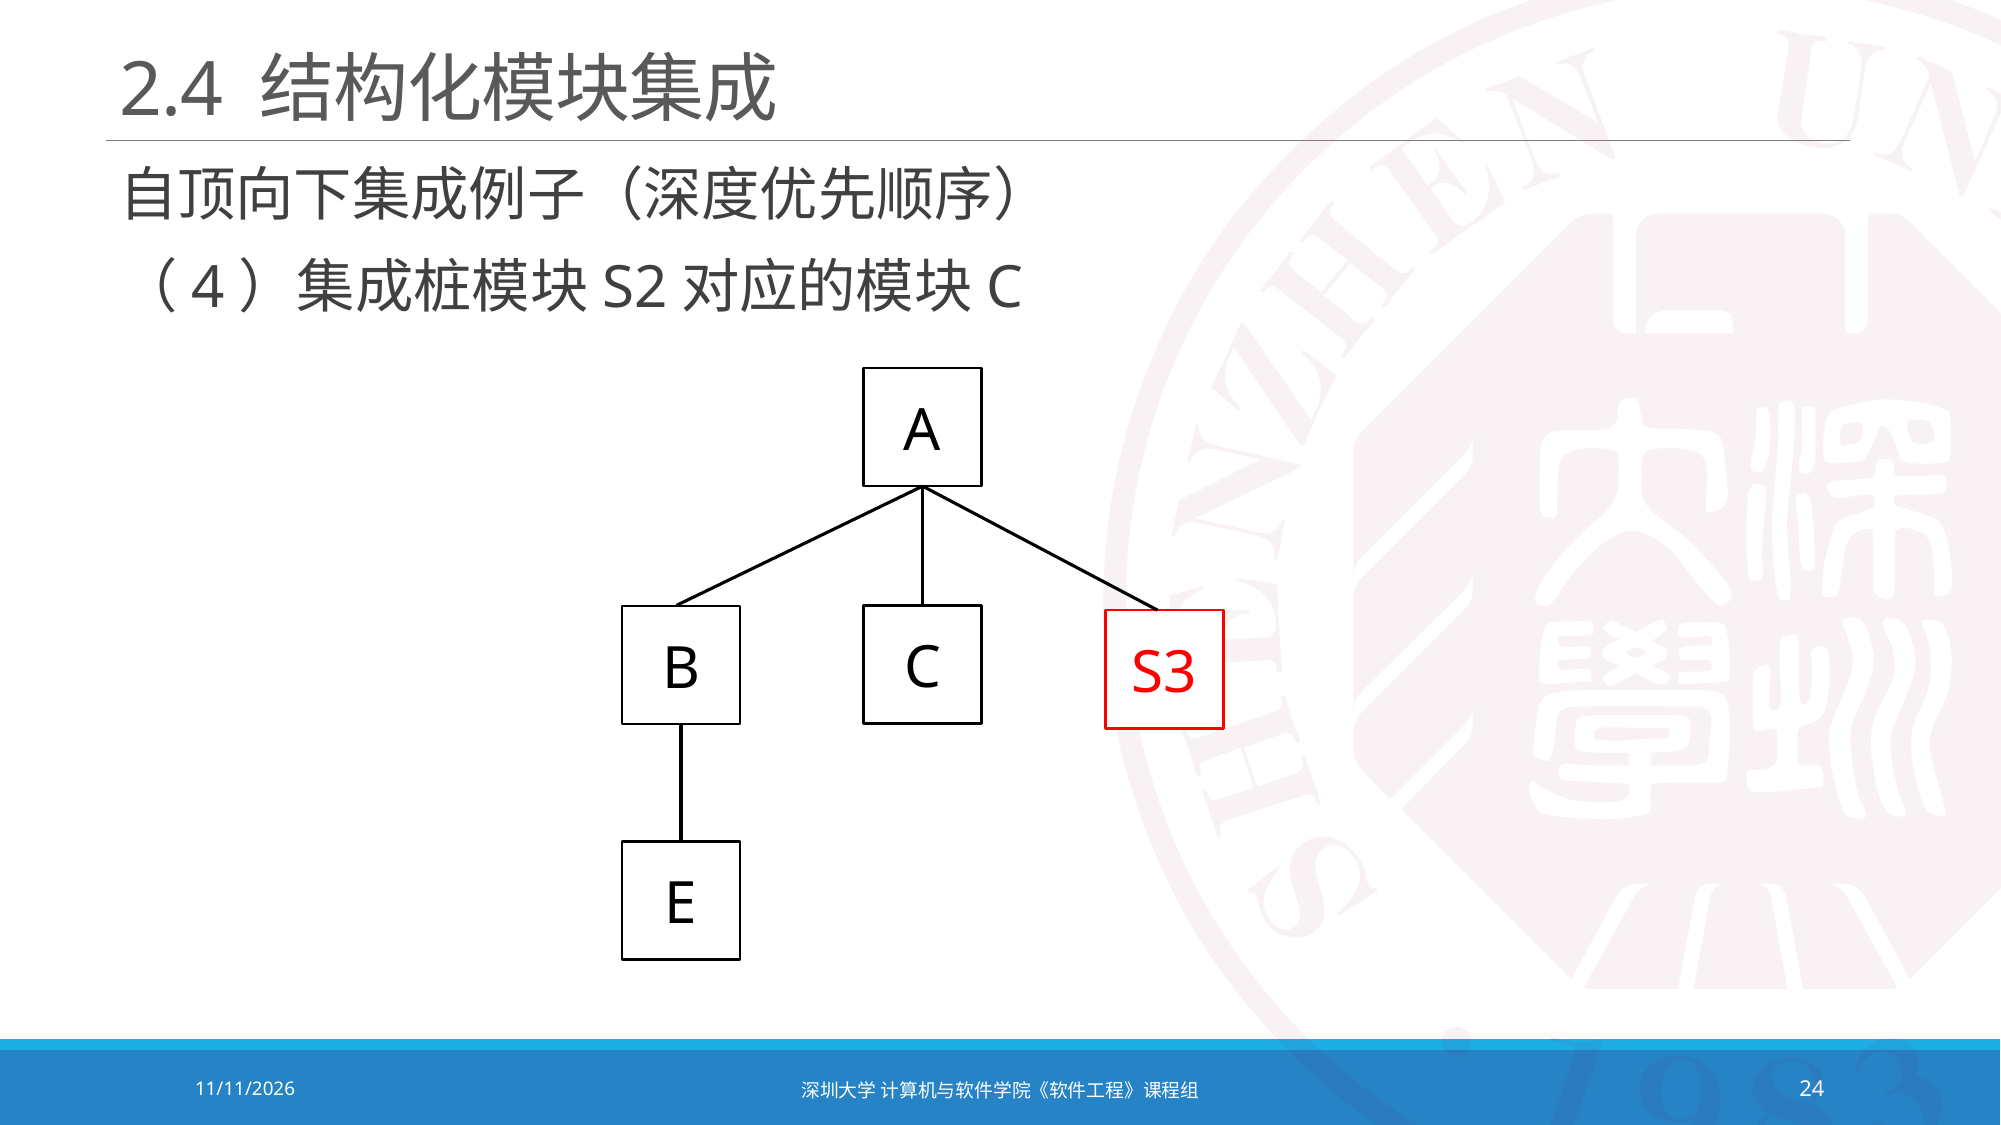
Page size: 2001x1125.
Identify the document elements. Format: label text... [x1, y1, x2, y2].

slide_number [180, 1059, 586, 1120]
title 2.4 结构化模块集成 [104, 0, 1856, 139]
list 自顶向下集成例子（深度优先顺序） （4）集成桩模块S2对应的模块C [104, 158, 1878, 1008]
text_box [621, 367, 1224, 961]
footer 深圳大学 计算机与软件学院《软件工程》课程组 [604, 1059, 1396, 1120]
slide_number 24 [1624, 1059, 1840, 1120]
